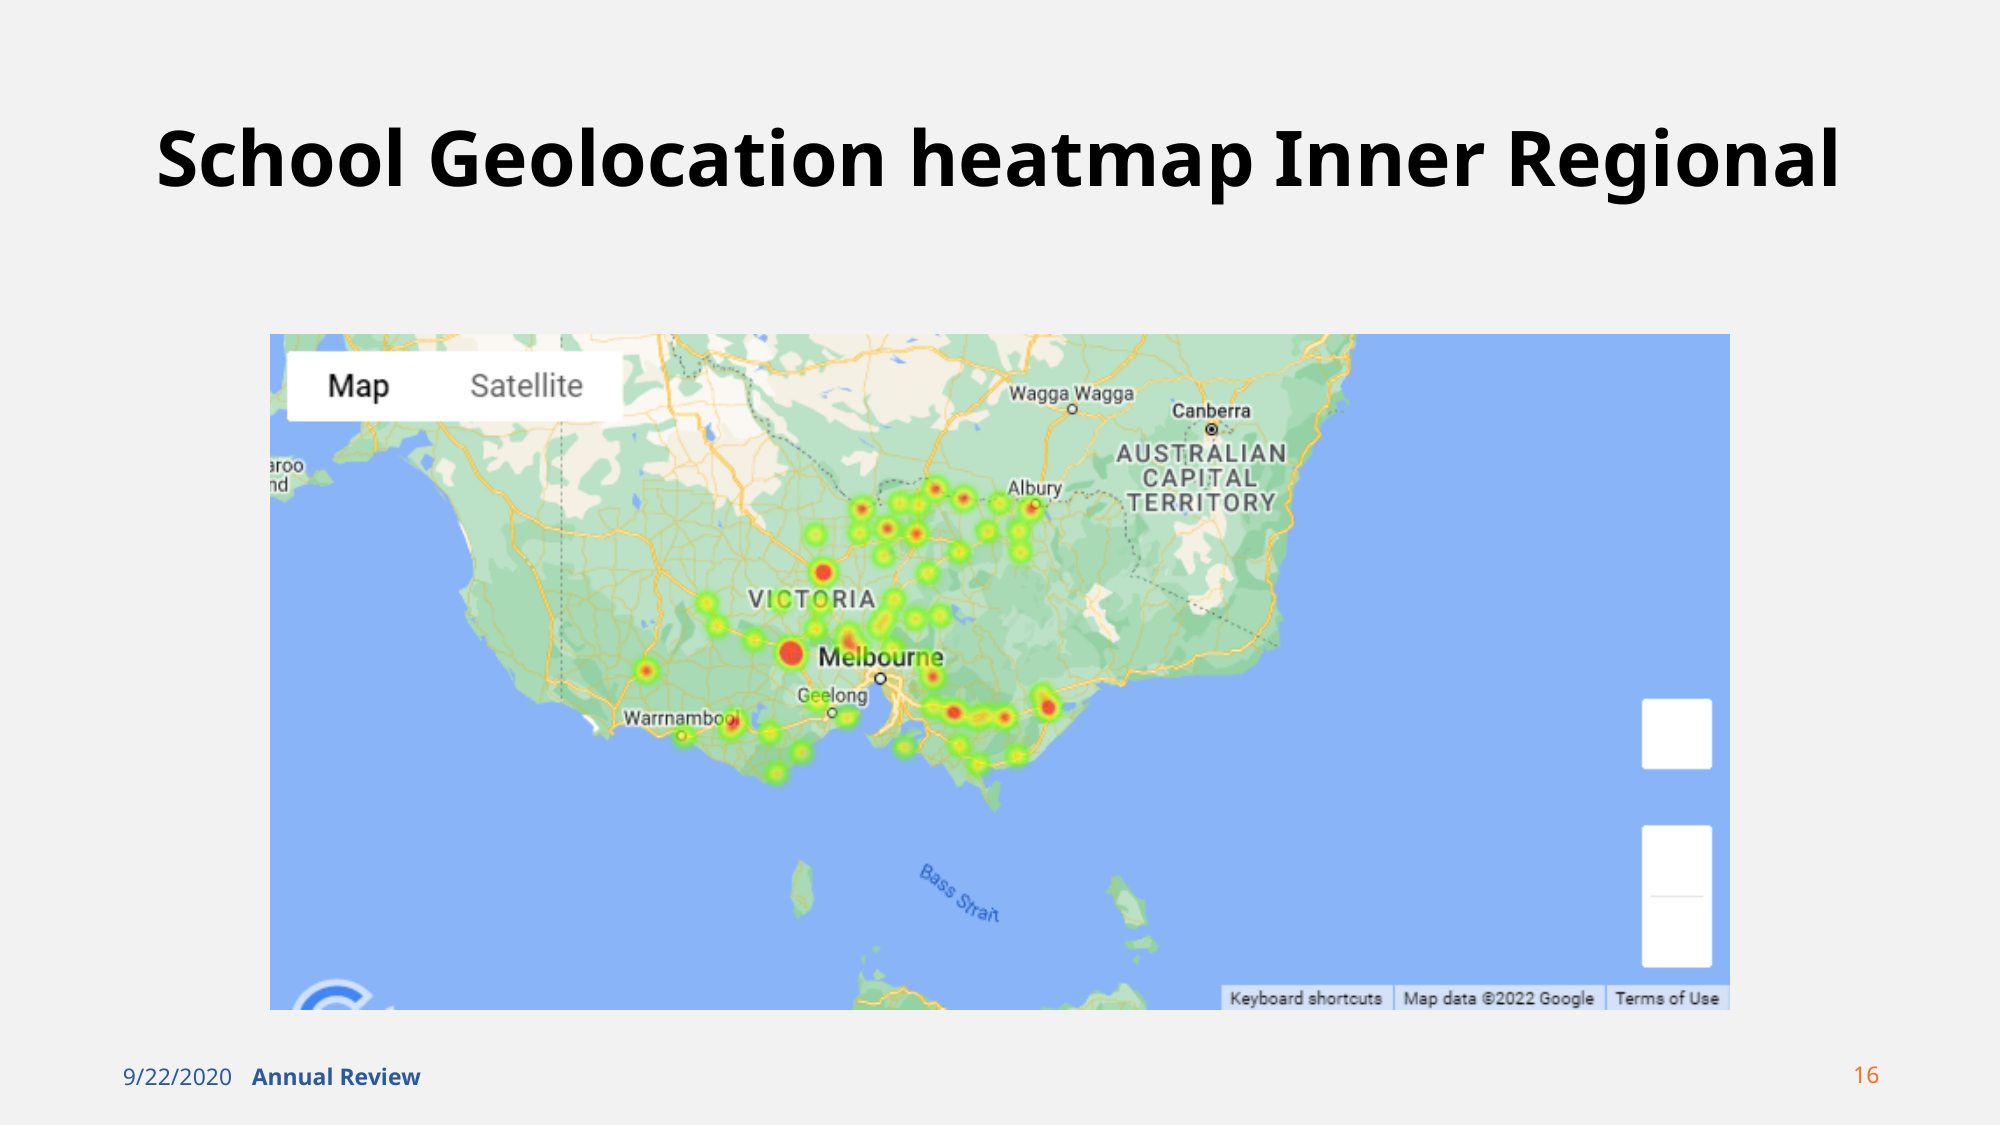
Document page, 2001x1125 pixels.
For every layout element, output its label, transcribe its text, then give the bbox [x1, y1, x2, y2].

picture [270, 334, 1730, 1010]
title School Geolocation heatmap Inner Regional [137, 104, 1863, 219]
